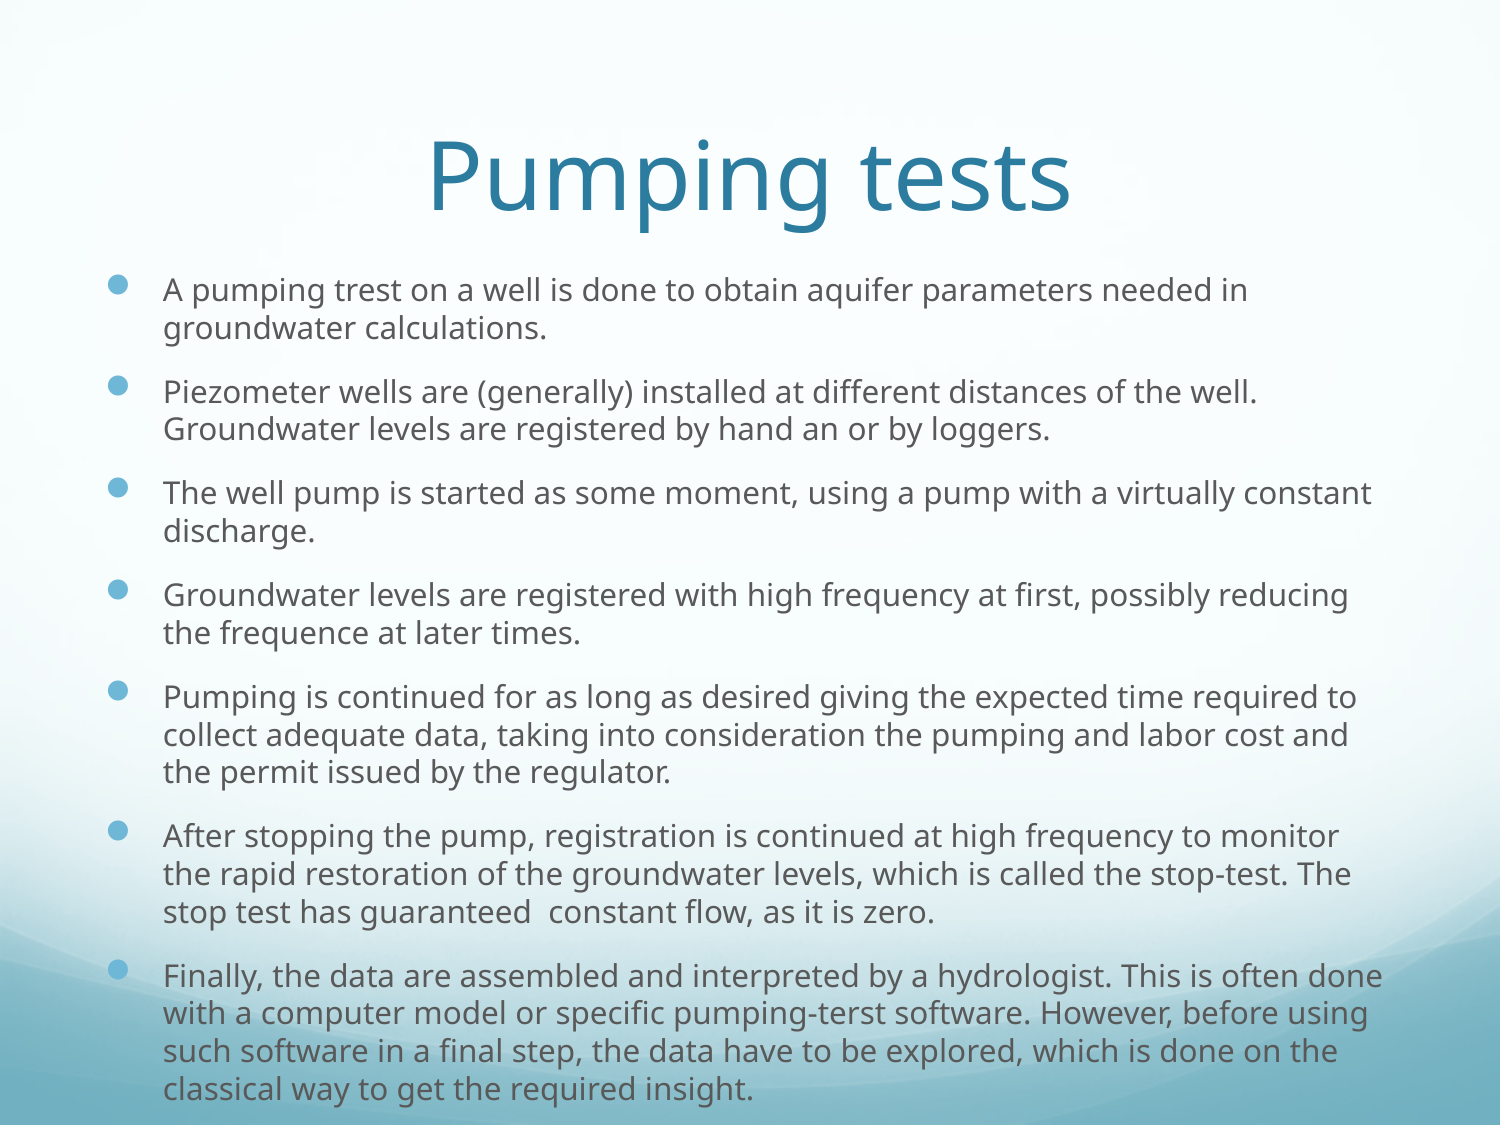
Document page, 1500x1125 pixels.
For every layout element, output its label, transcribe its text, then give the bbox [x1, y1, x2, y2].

list A pumping trest on a well is done to obtain aquifer parameters needed in groundwater calculations. Piezometer wells are (generally) installed at different distances of the well. Groundwater levels are registered by hand an or by loggers. The well pump is started as some moment, using a pump with a virtually constant discharge. Groundwater levels are registered with high frequency at first, possibly reducing the frequence at later times. Pumping is continued for as long as desired giving the expected time required to collect adequate data, taking into consideration the pumping and labor cost and the permit issued by the regulator. After stopping the pump, registration is continued at high frequency to monitor the rapid restoration of the groundwater levels, which is called the stop-test. The stop test has guaranteed constant flow, as it is zero. Finally, the data are assembled and interpreted by a hydrologist. This is often done with a computer model or specific pumping-terst software. However, before using such software in a final step, the data have to be explored, which is done on the classical way to get the required insight. [90, 262, 1410, 1125]
title Pumping tests [90, 17, 1410, 237]
